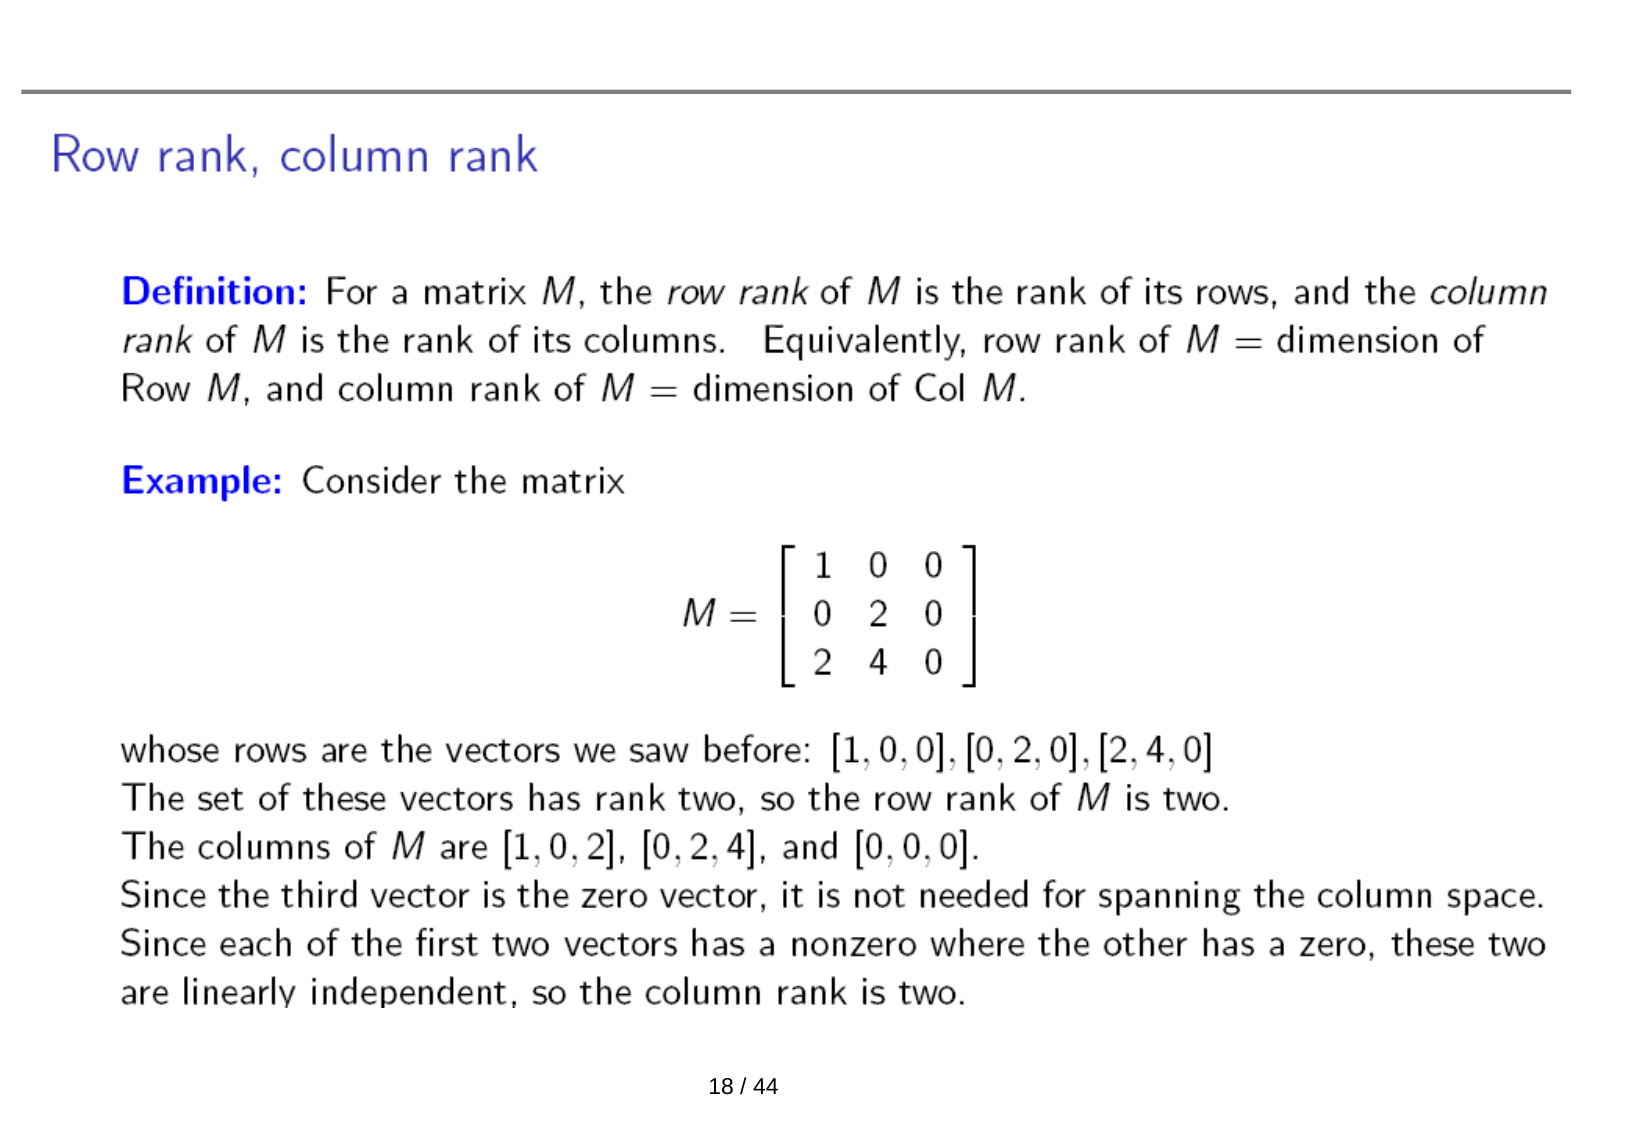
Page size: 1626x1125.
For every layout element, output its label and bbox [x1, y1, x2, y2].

picture [36, 116, 1589, 1008]
